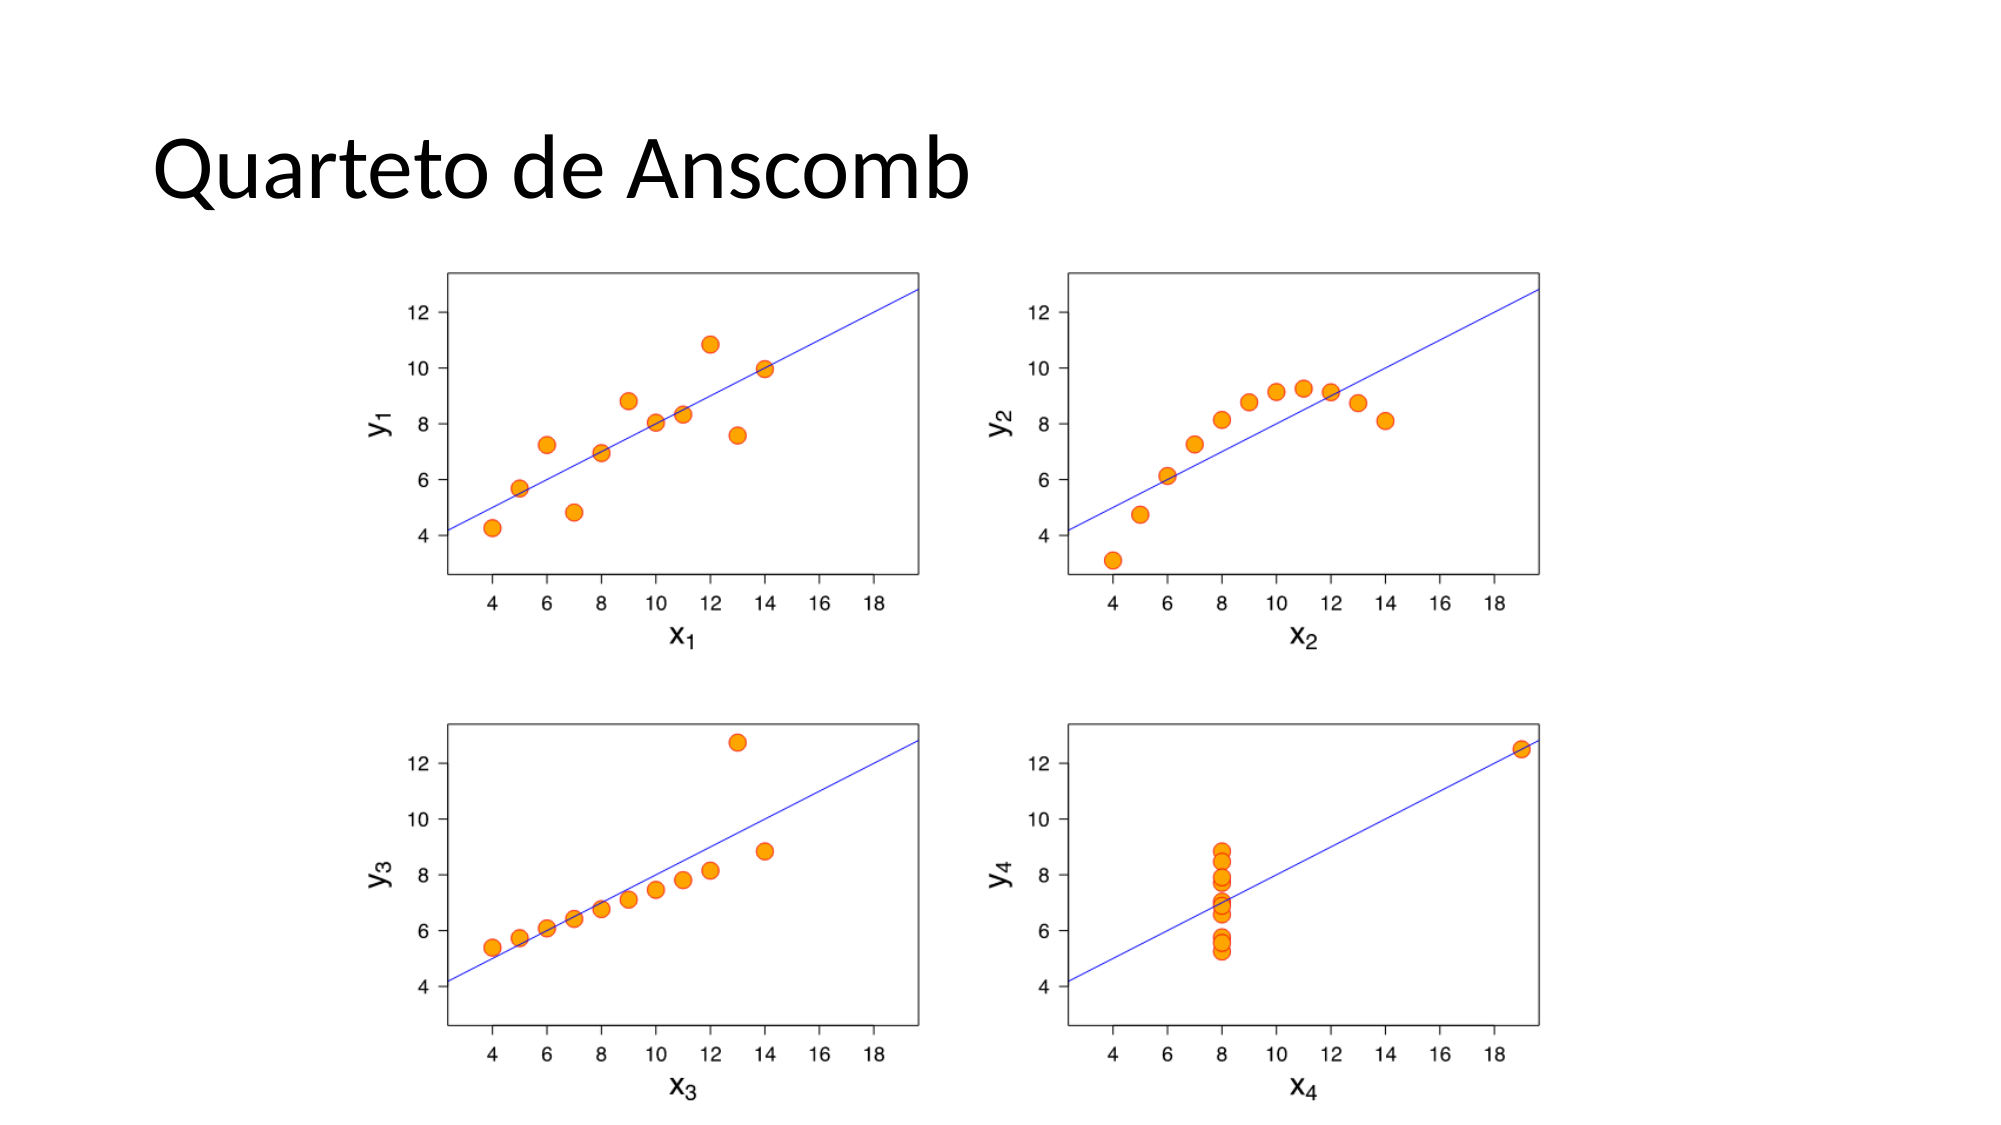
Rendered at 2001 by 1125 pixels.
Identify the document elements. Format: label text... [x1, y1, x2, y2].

picture [359, 257, 1566, 1125]
title Quarteto de Anscomb [137, 59, 1863, 278]
